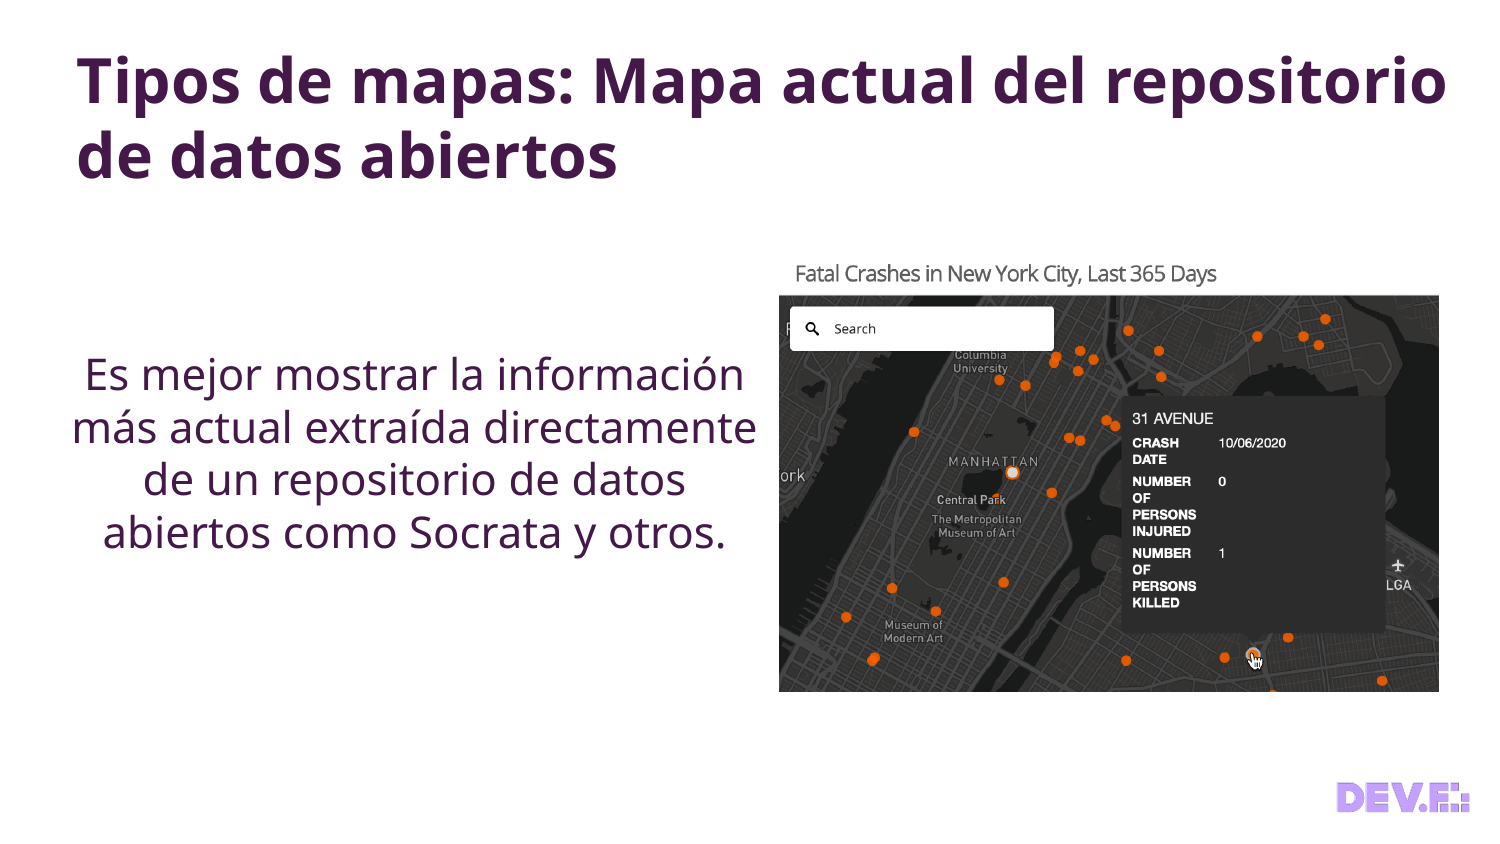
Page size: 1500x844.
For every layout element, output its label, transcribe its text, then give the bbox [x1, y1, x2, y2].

text_box Tipos de mapas: Mapa actual del repositorio de datos abiertos [61, 25, 1470, 114]
picture [778, 264, 1439, 692]
picture [1330, 776, 1474, 818]
text_box Es mejor mostrar la información más actual extraída directamente de un repositorio de datos abiertos como Socrata y otros. [38, 180, 791, 776]
